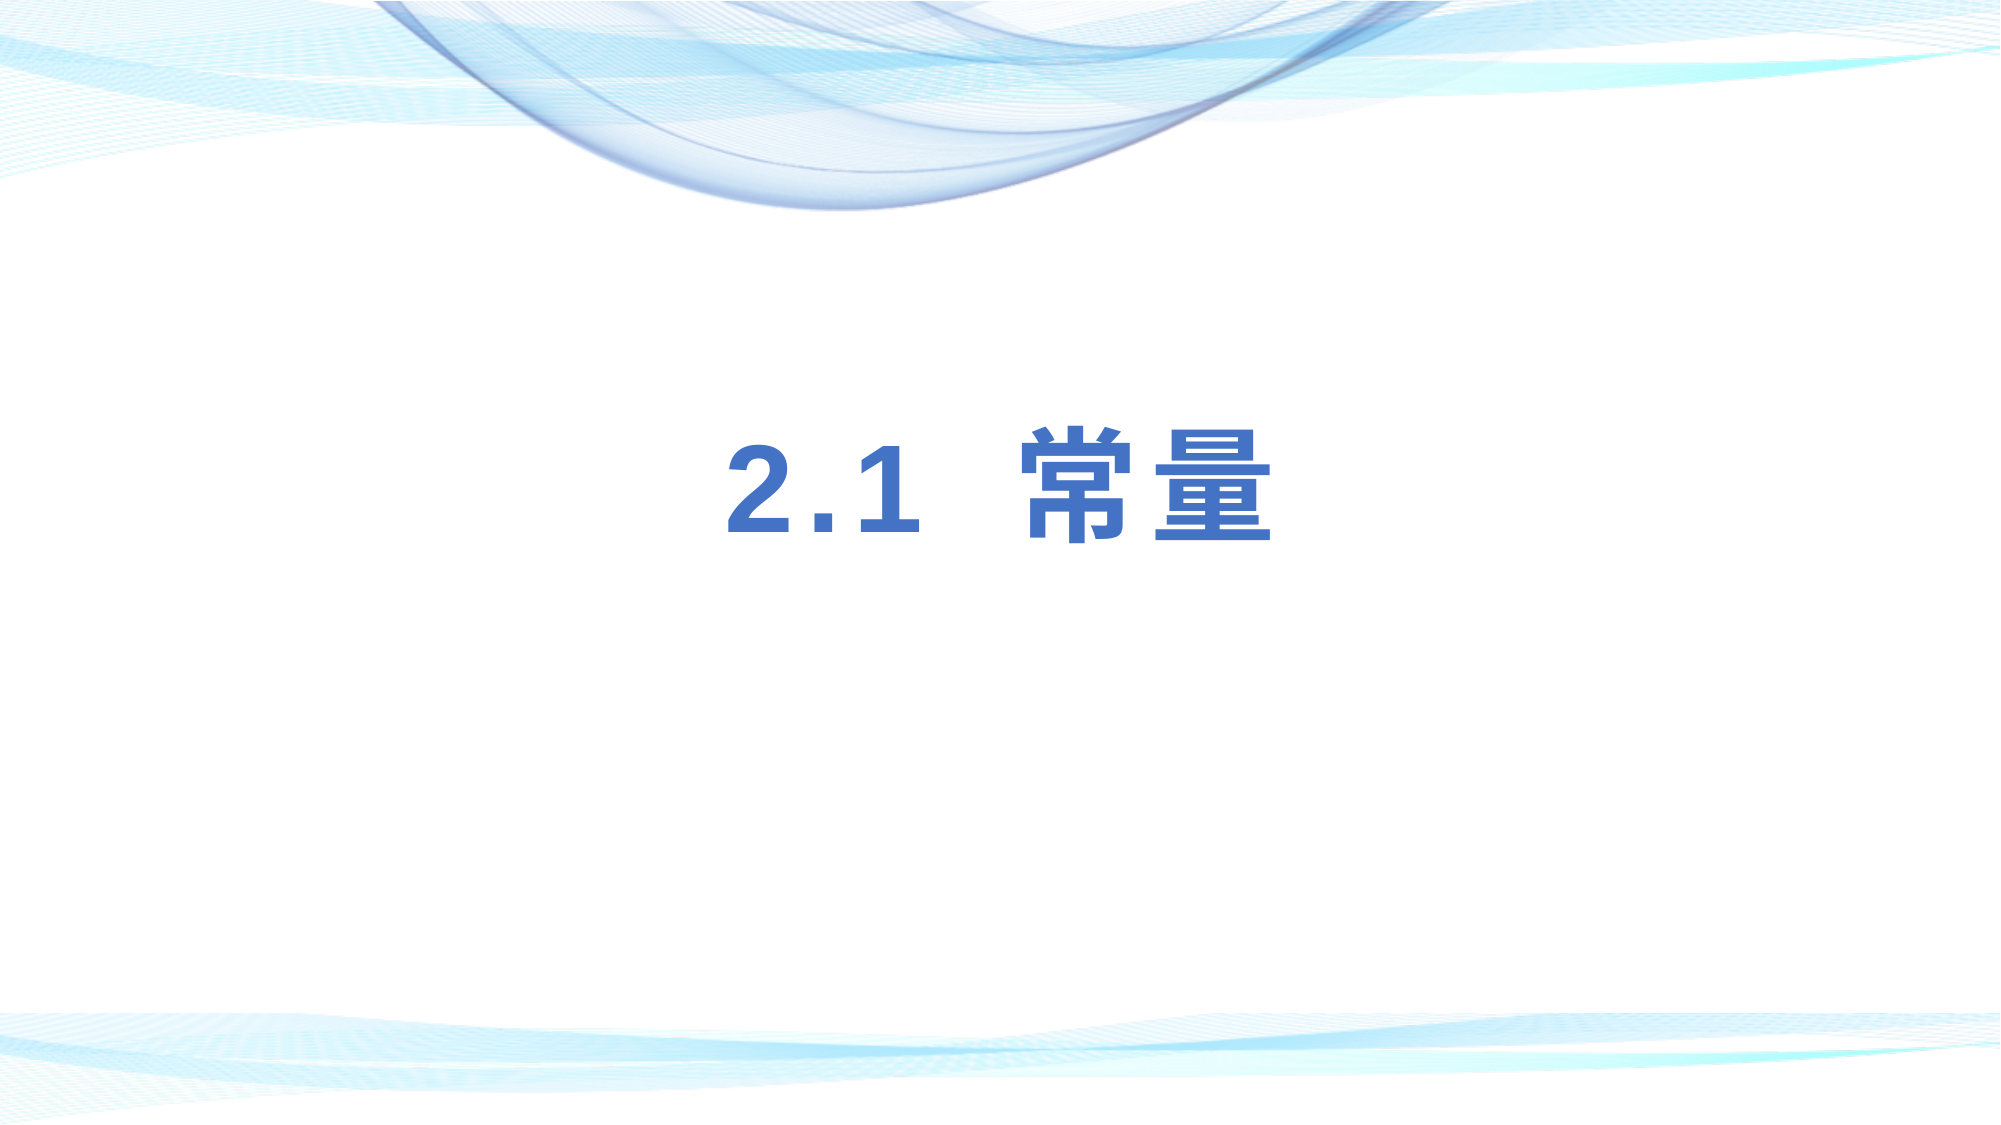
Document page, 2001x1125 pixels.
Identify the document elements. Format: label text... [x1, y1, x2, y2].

picture [0, 1013, 2000, 1125]
picture [0, 0, 2000, 336]
text_box [308, 255, 1692, 586]
title 2.1 常量 [363, 376, 1637, 565]
